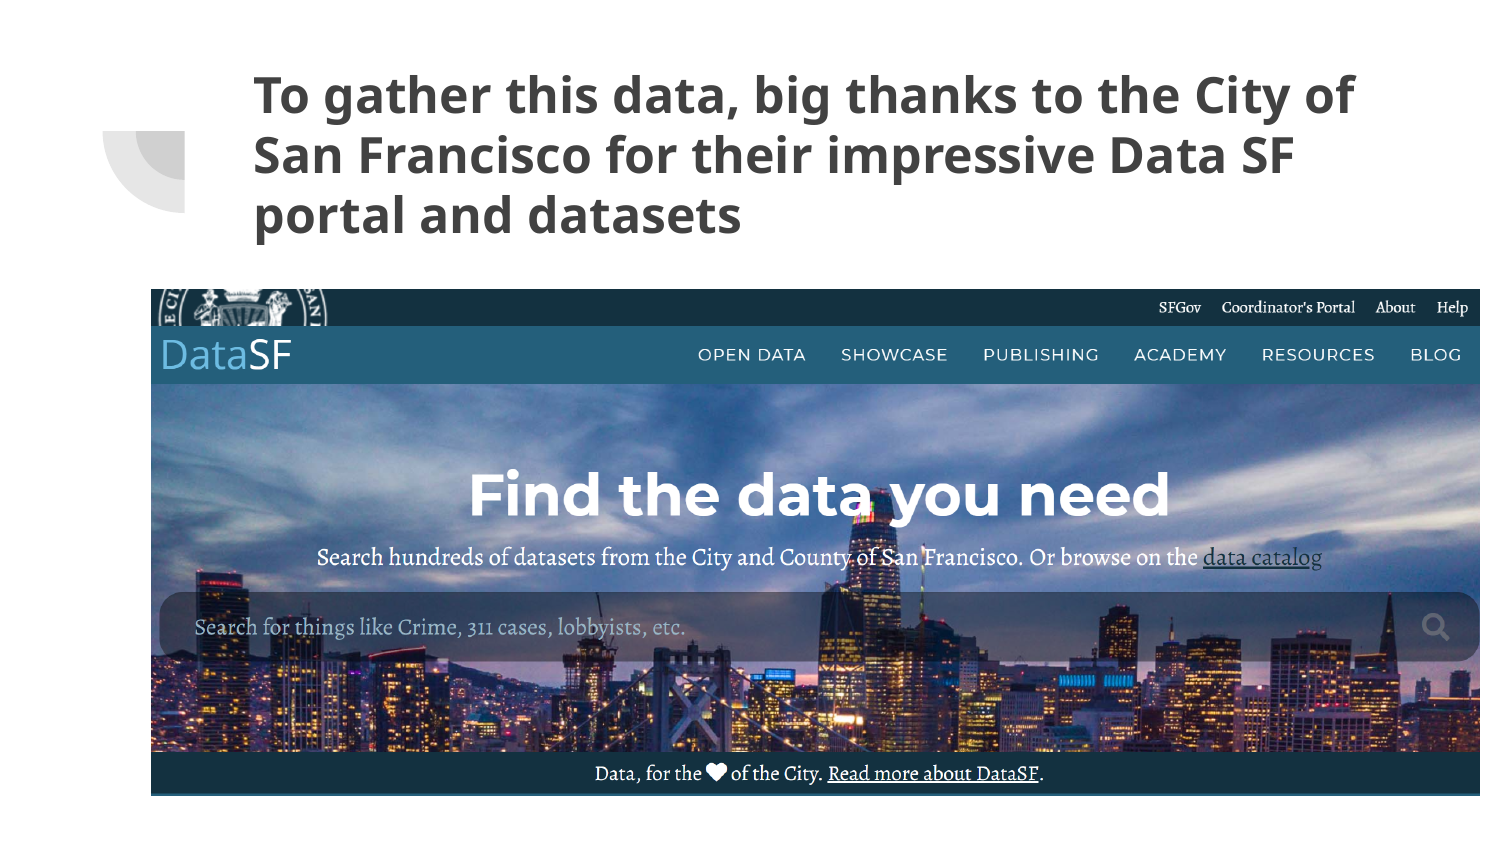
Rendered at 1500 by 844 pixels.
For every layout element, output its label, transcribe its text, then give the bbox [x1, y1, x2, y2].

picture [150, 289, 1480, 796]
title To gather this data, big thanks to the City of San Francisco for their impressive Data SF portal and datasets [238, 48, 1463, 269]
